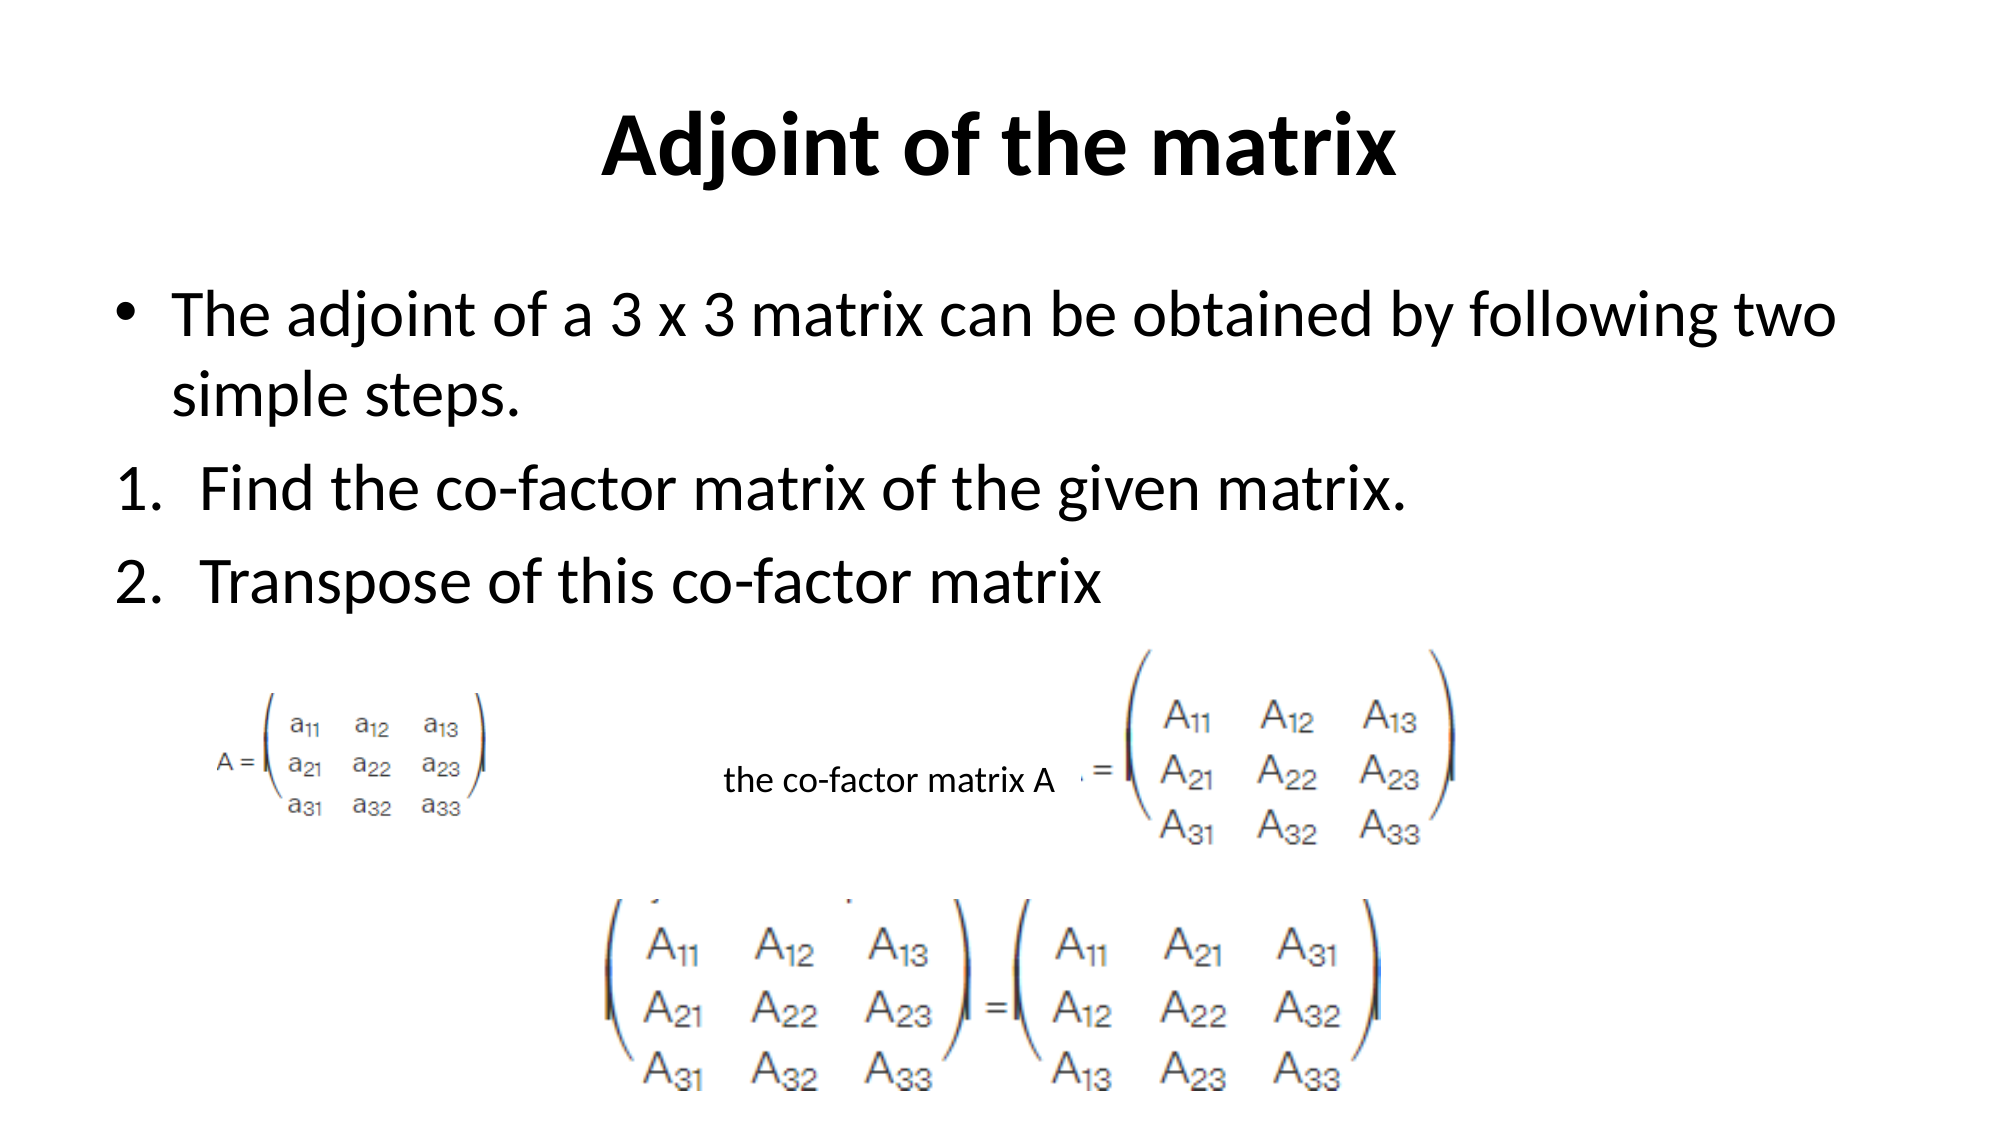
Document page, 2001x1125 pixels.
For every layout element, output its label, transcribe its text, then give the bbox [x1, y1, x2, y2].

picture [1080, 639, 1460, 856]
text_box the co-factor matrix A [708, 747, 1075, 808]
picture [596, 898, 1381, 1091]
list The adjoint of a 3 x 3 matrix can be obtained by following two simple steps. Find the co-factor matrix of the given matrix. Transpose of this co-factor matrix [99, 262, 1900, 1005]
picture [216, 693, 490, 835]
title Adjoint of the matrix [99, 45, 1900, 233]
